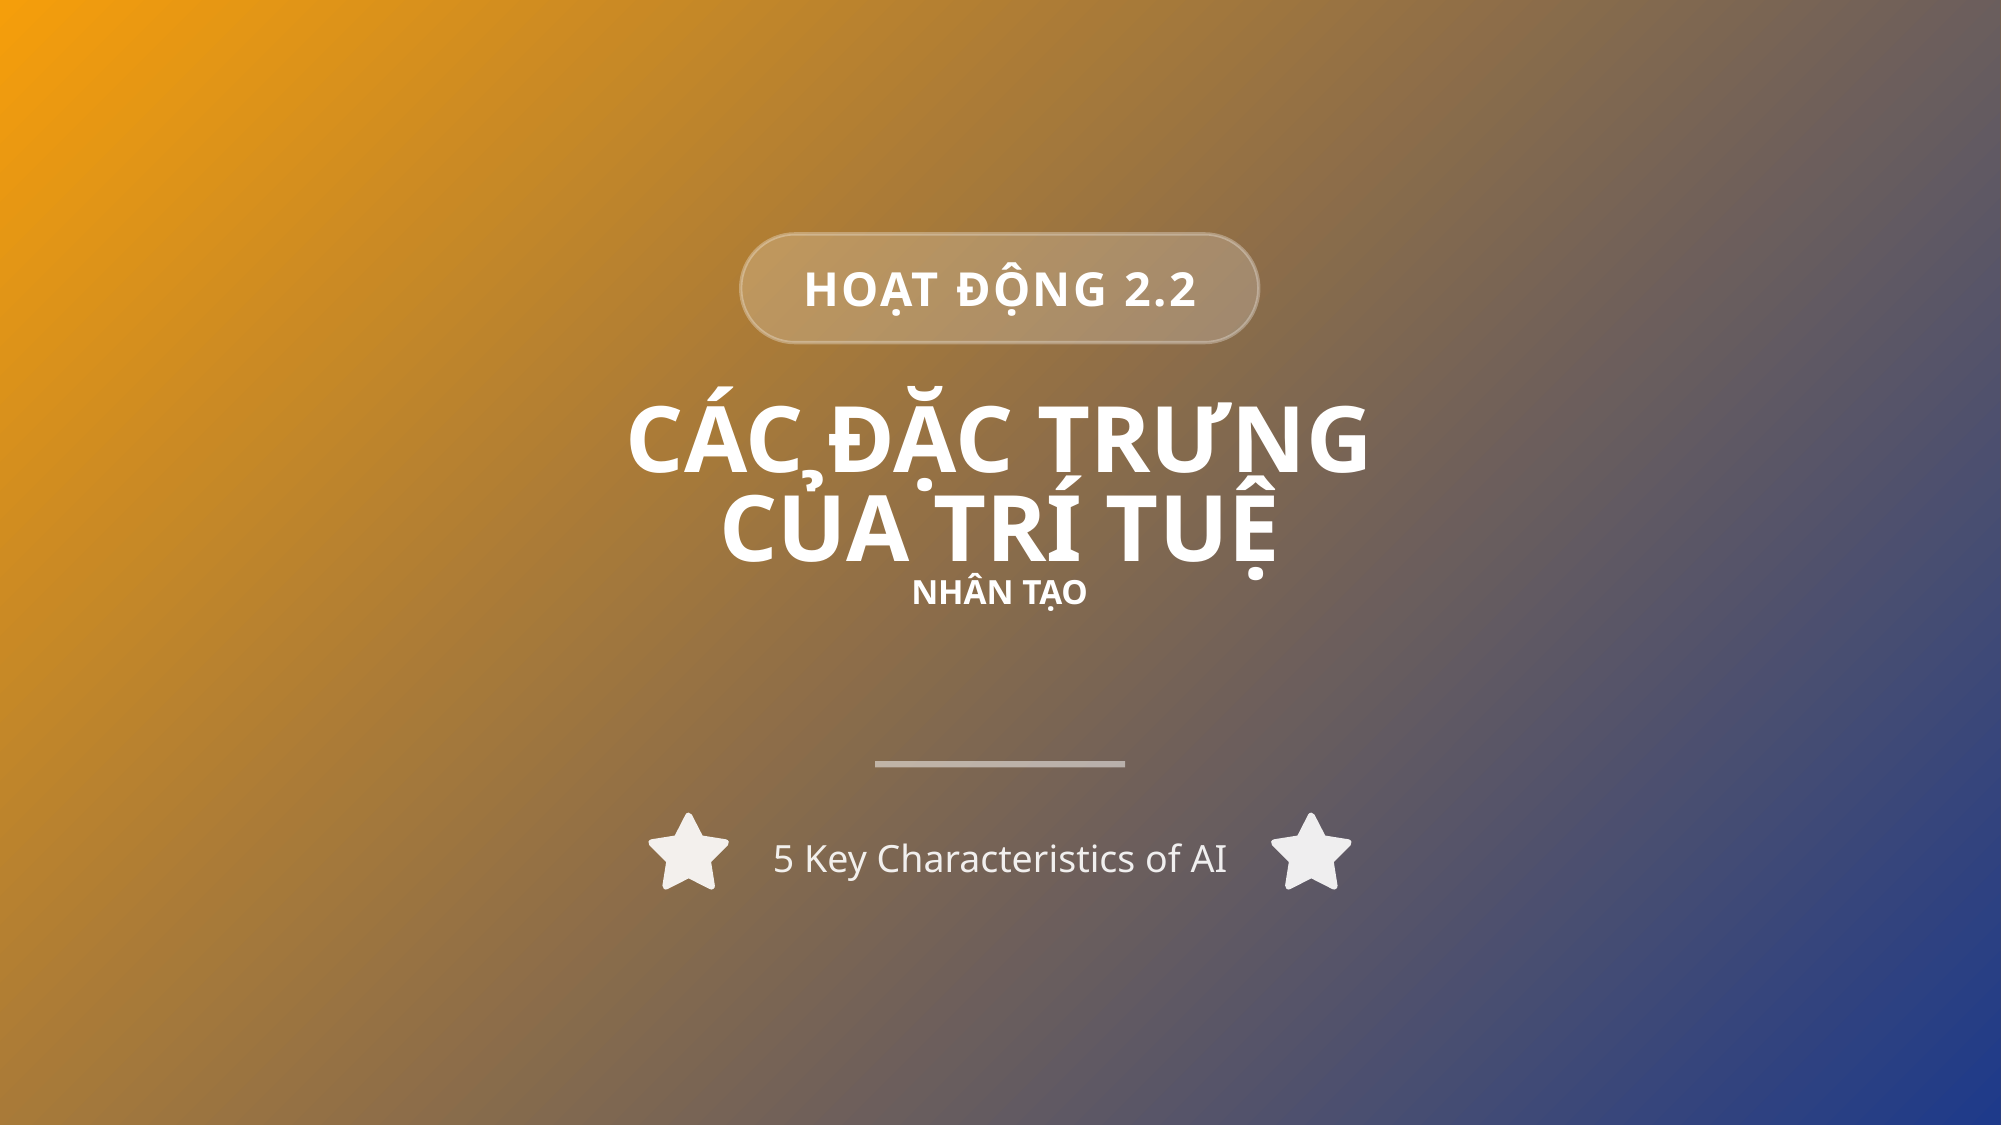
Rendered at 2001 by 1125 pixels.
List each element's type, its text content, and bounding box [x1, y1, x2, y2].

text_box [740, 233, 1259, 343]
text_box [648, 812, 729, 890]
text_box 5 Key Characteristics of AI [763, 829, 1238, 880]
text_box CÁC ĐẶC TRƯNG CỦA TRÍ TUỆ NHÂN TẠO [594, 457, 1406, 575]
text_box [1271, 812, 1352, 890]
text_box [875, 761, 1126, 768]
text_box [756, 561, 1243, 711]
text_box HOẠT ĐỘNG 2.2 [792, 256, 1208, 319]
text_box [0, 0, 2000, 1125]
